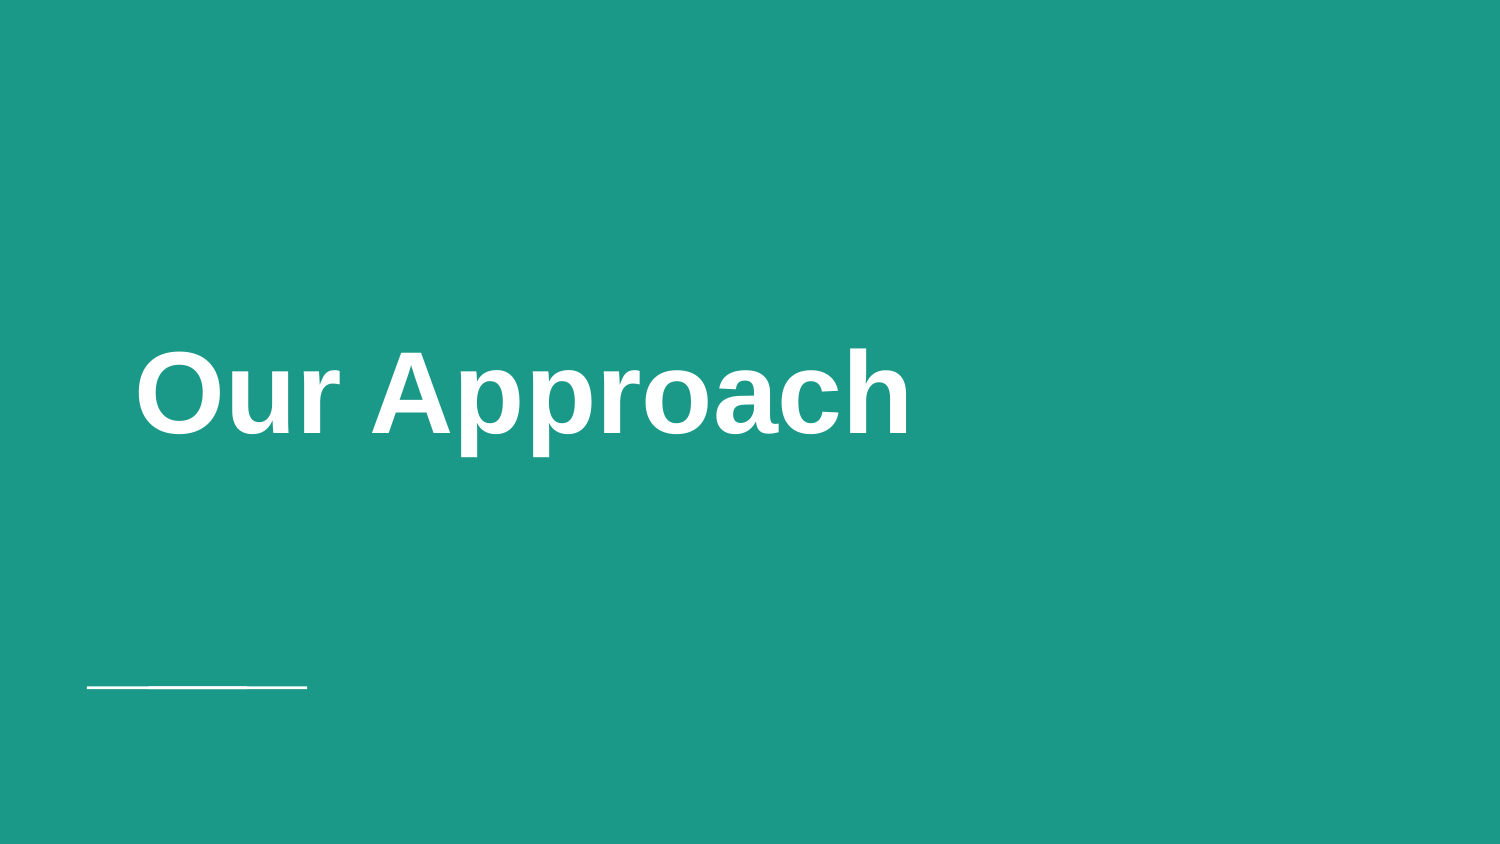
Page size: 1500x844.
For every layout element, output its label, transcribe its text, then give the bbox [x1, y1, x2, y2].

title Our Approach [119, 141, 1272, 632]
